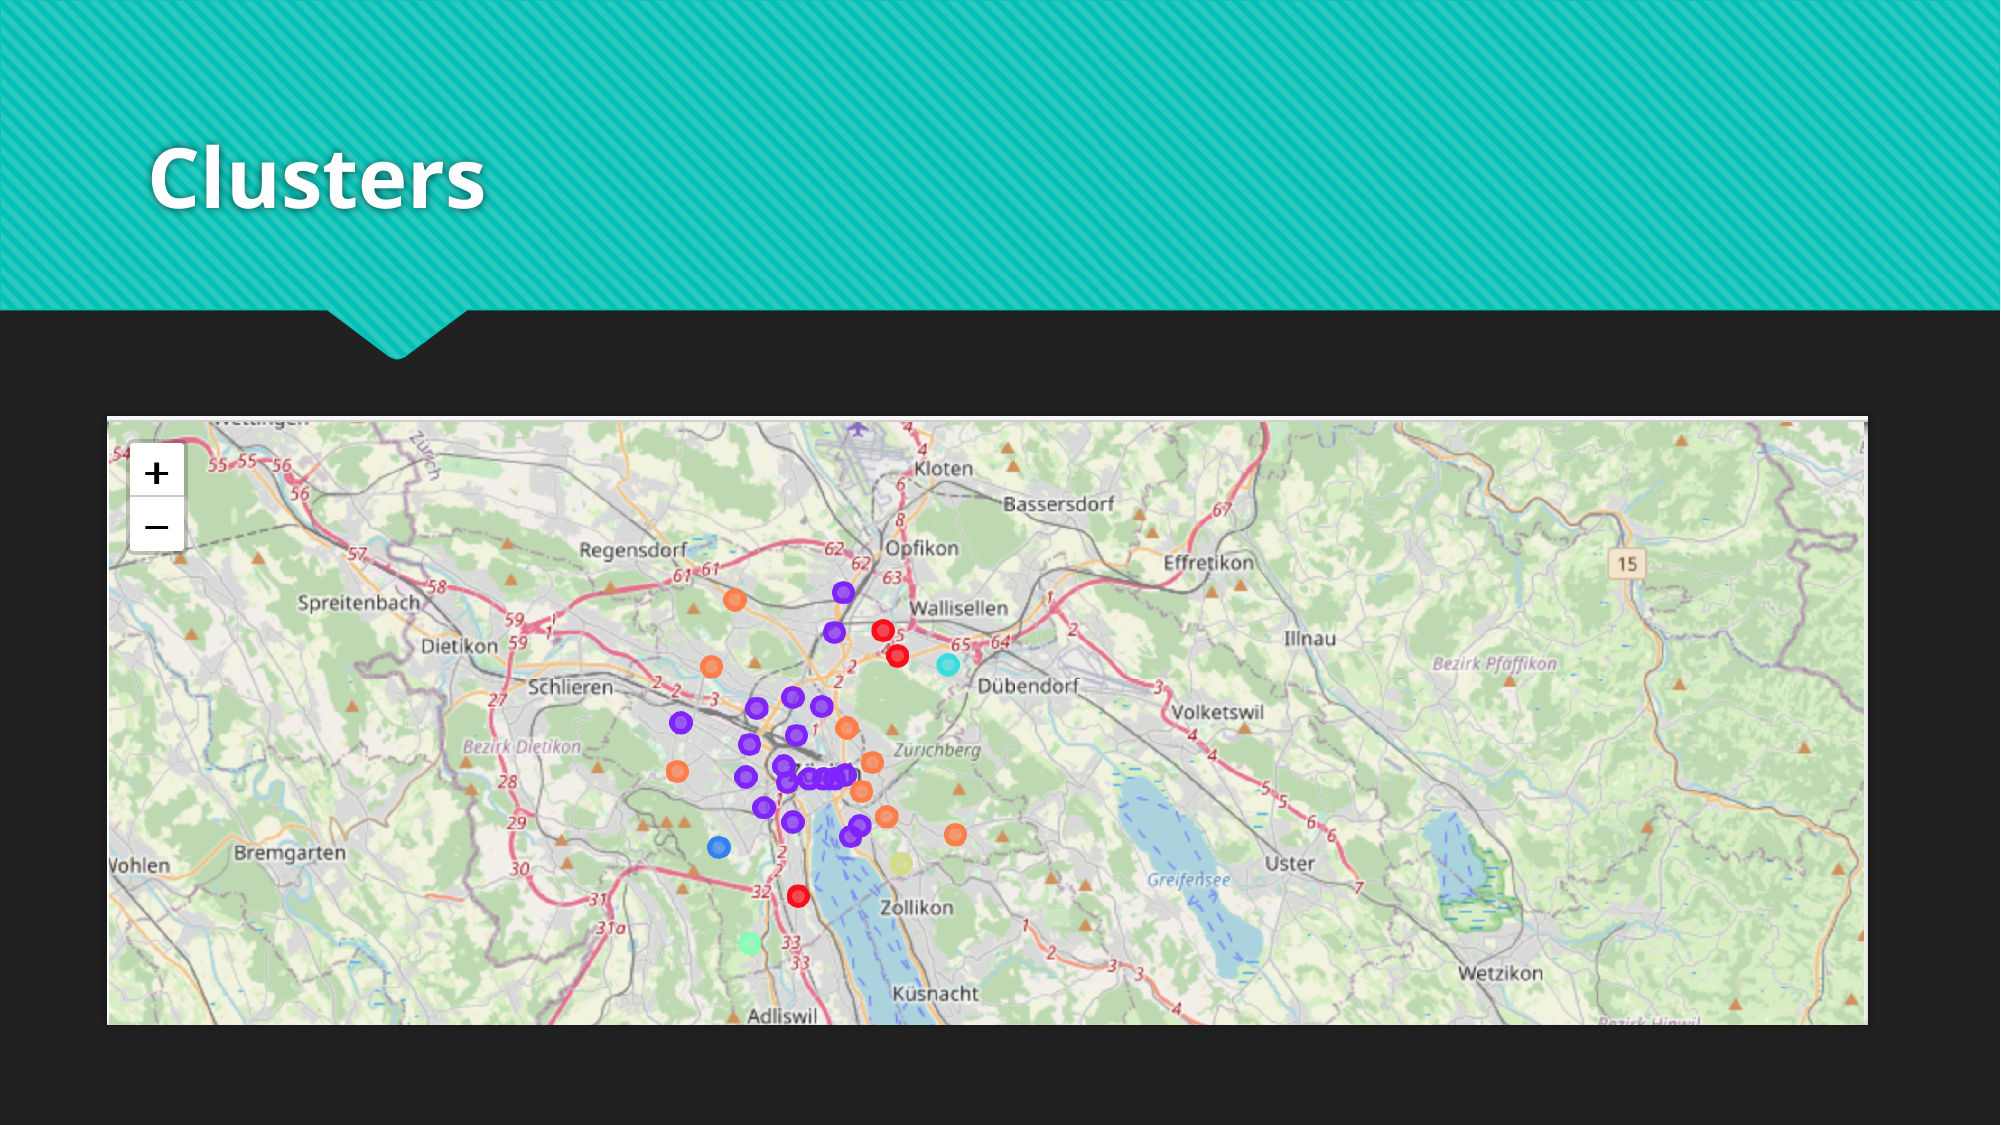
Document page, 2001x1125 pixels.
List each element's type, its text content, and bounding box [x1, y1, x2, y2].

title Clusters [132, 73, 1868, 233]
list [106, 416, 1868, 1026]
